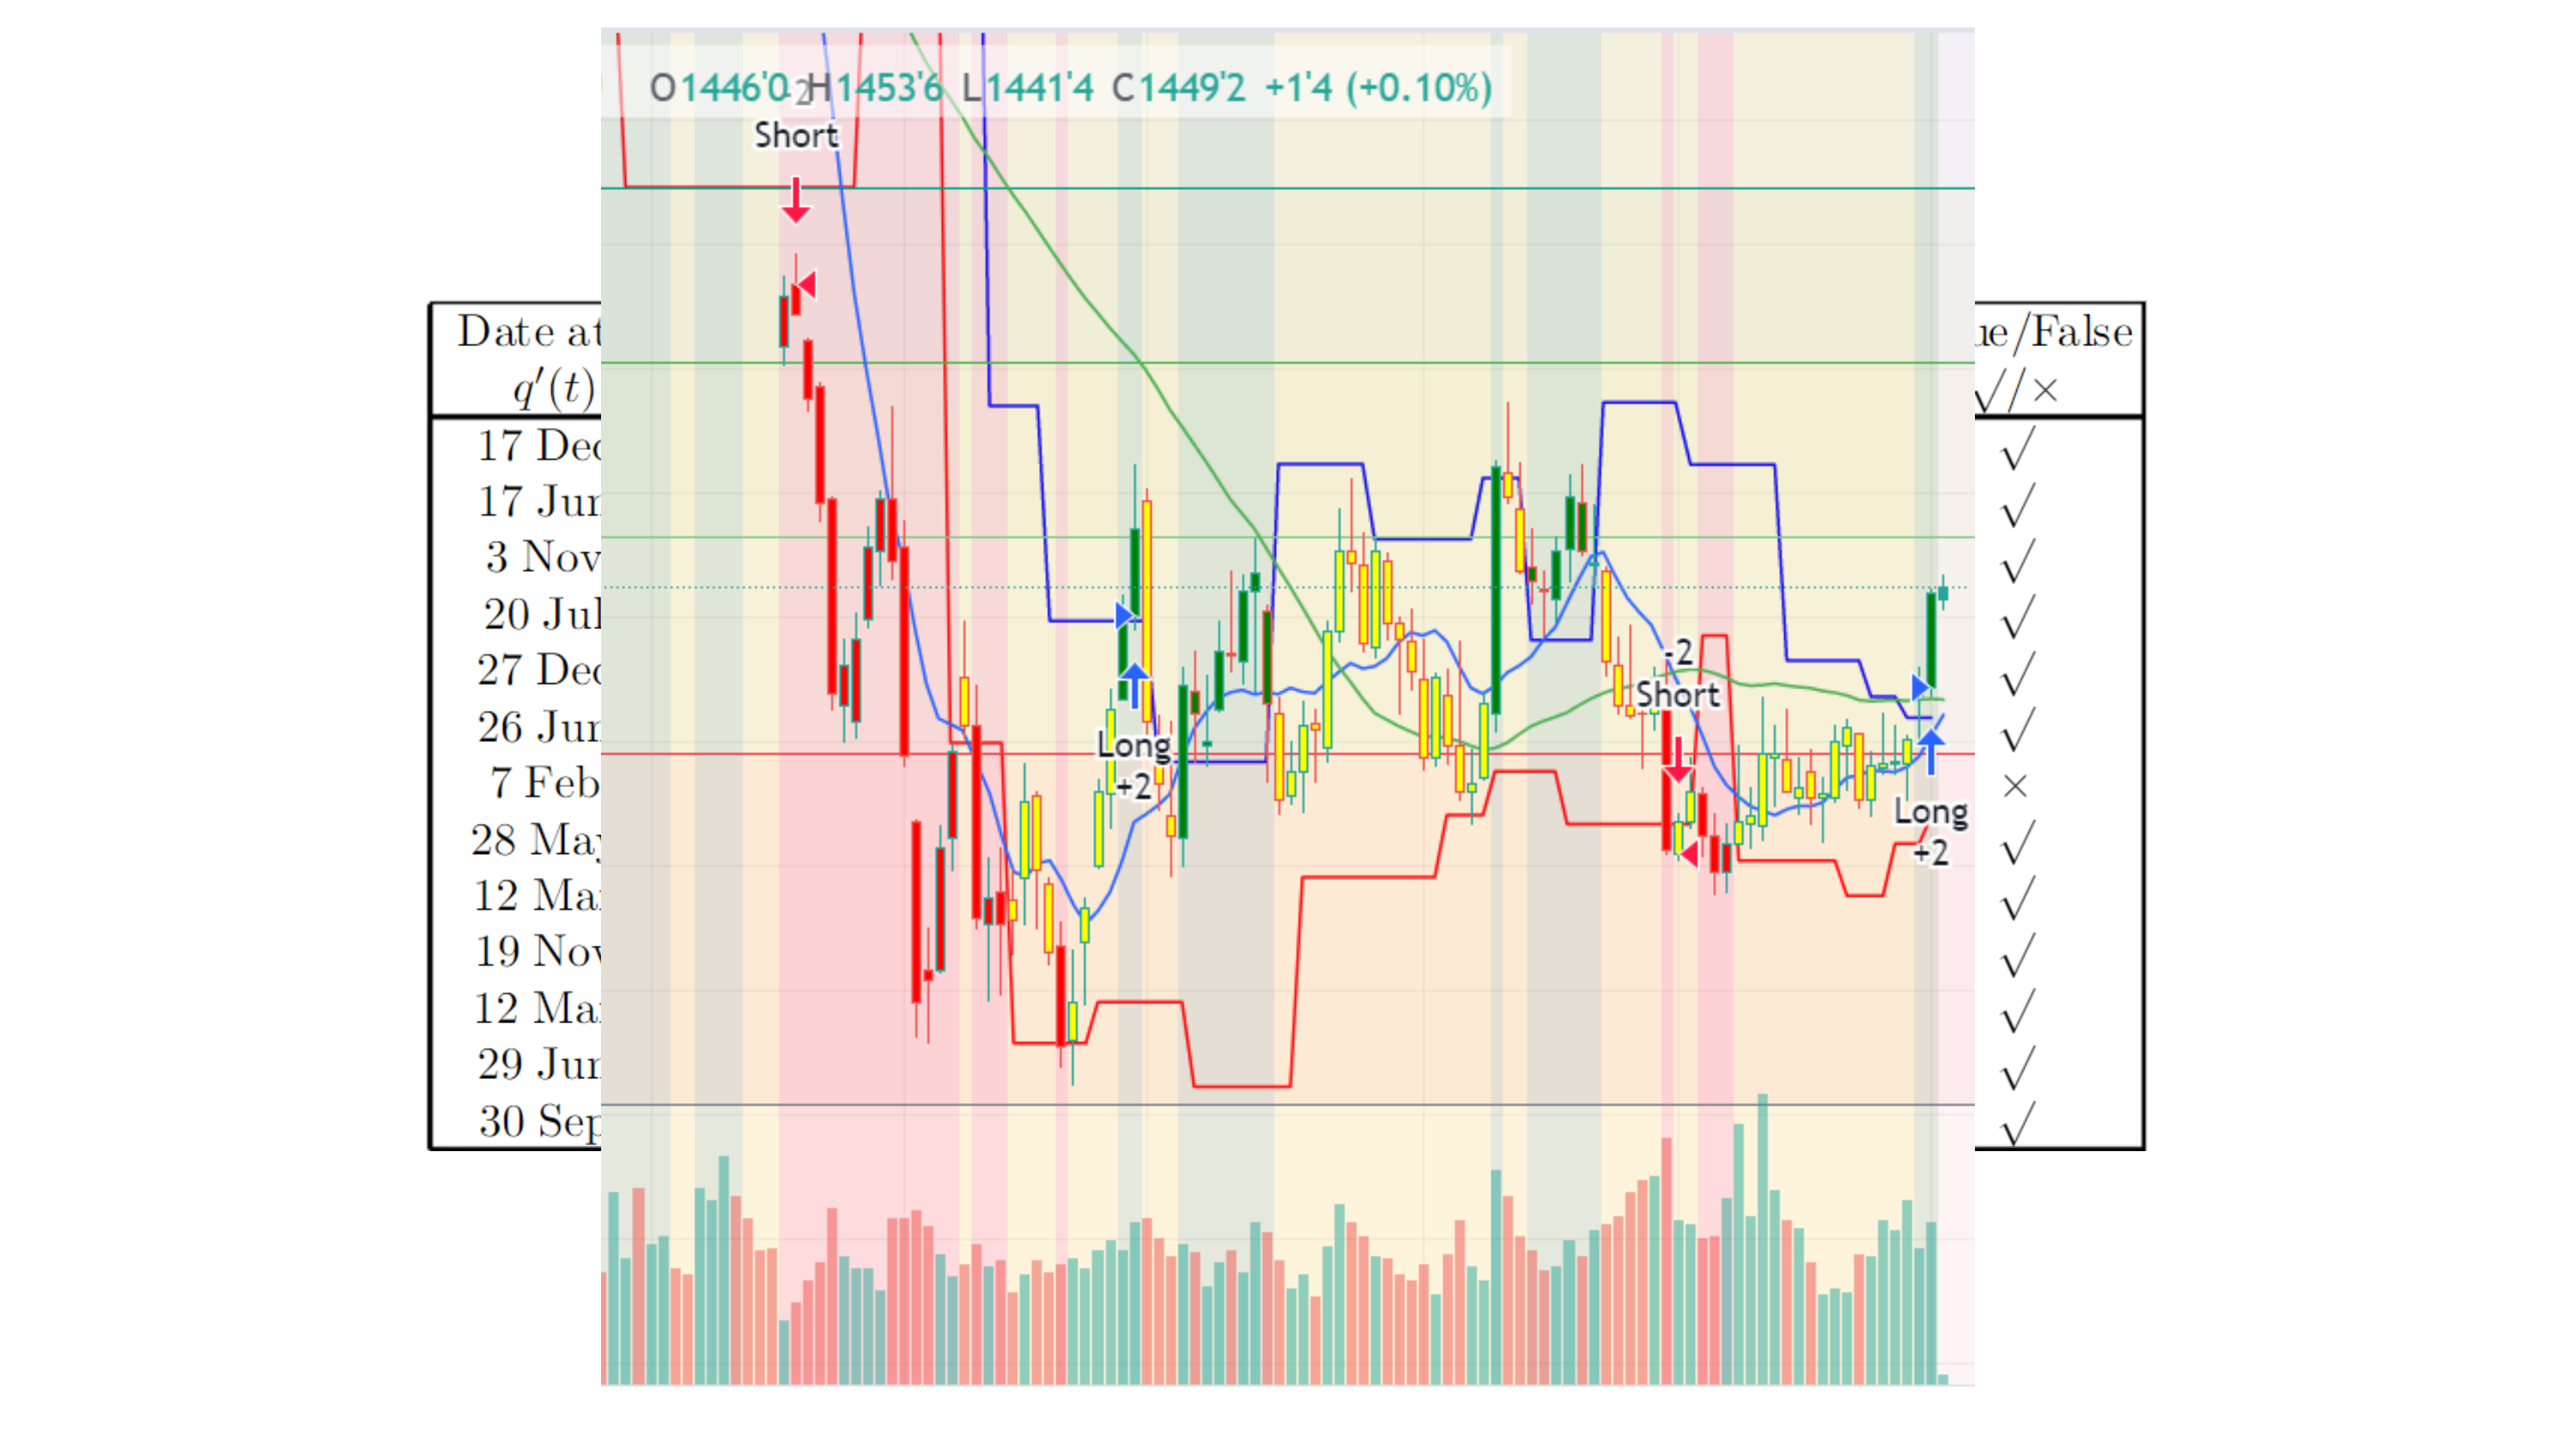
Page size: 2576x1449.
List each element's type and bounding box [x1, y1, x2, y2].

picture [425, 27, 2151, 1400]
